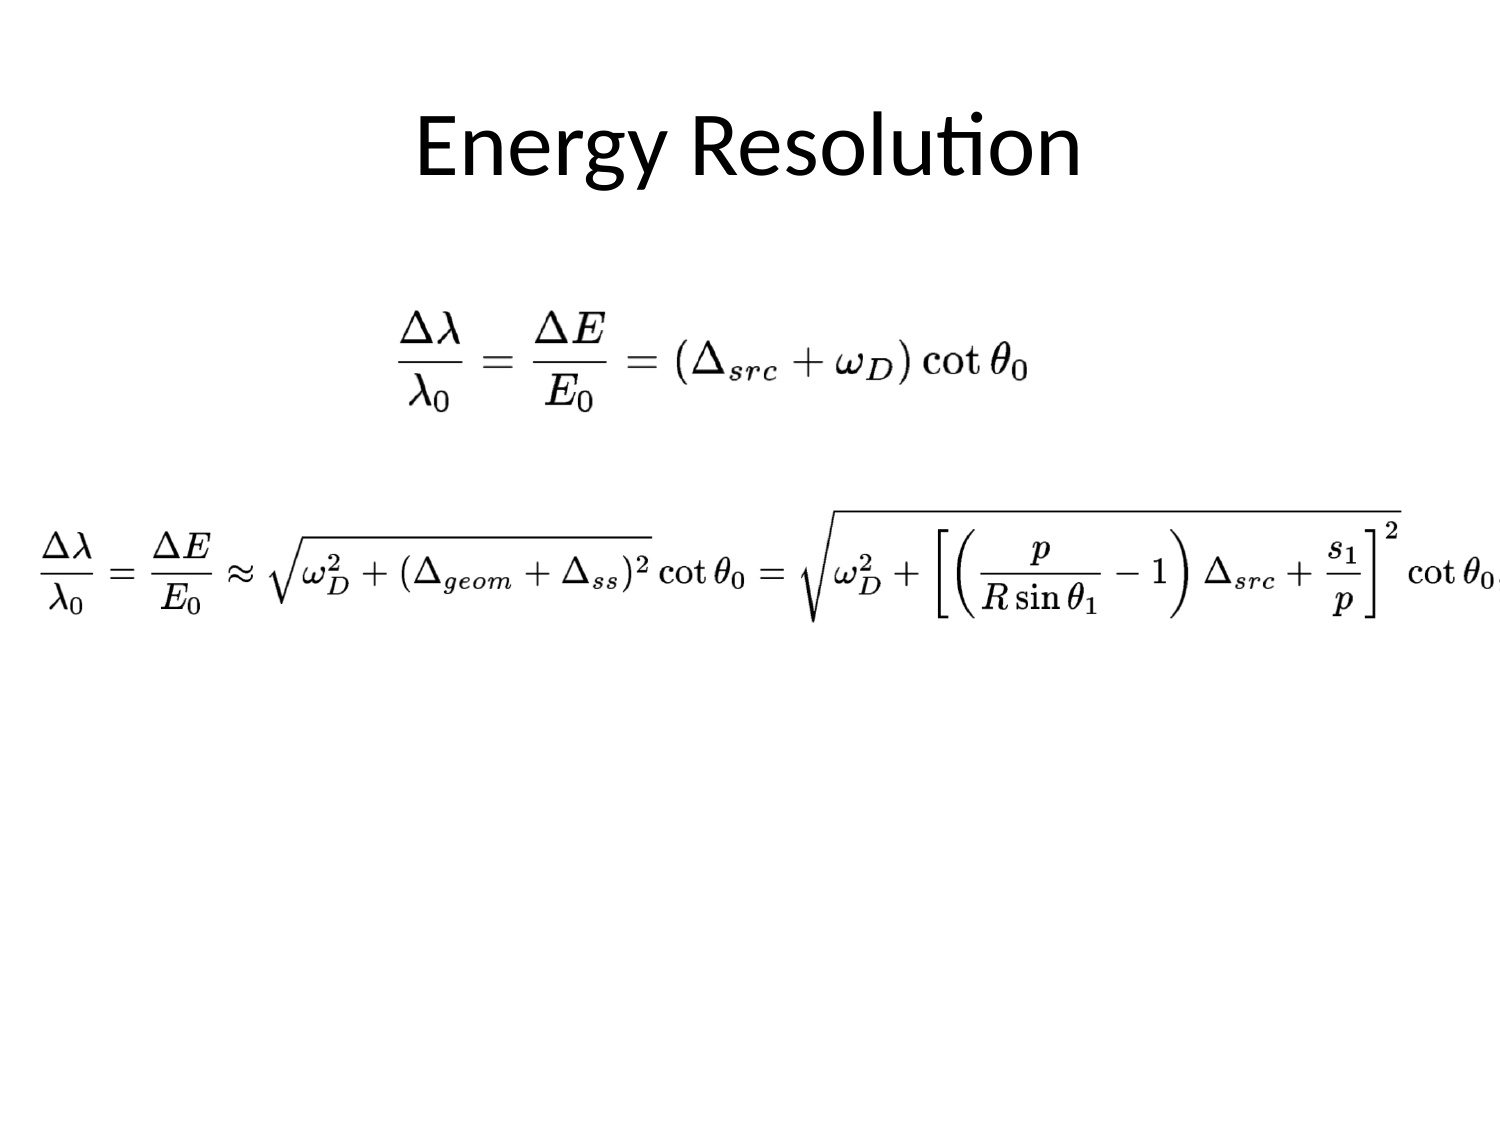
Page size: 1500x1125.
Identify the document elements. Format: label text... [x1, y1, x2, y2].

title Energy Resolution [75, 45, 1425, 233]
picture [360, 283, 1087, 441]
picture [0, 483, 1500, 639]
